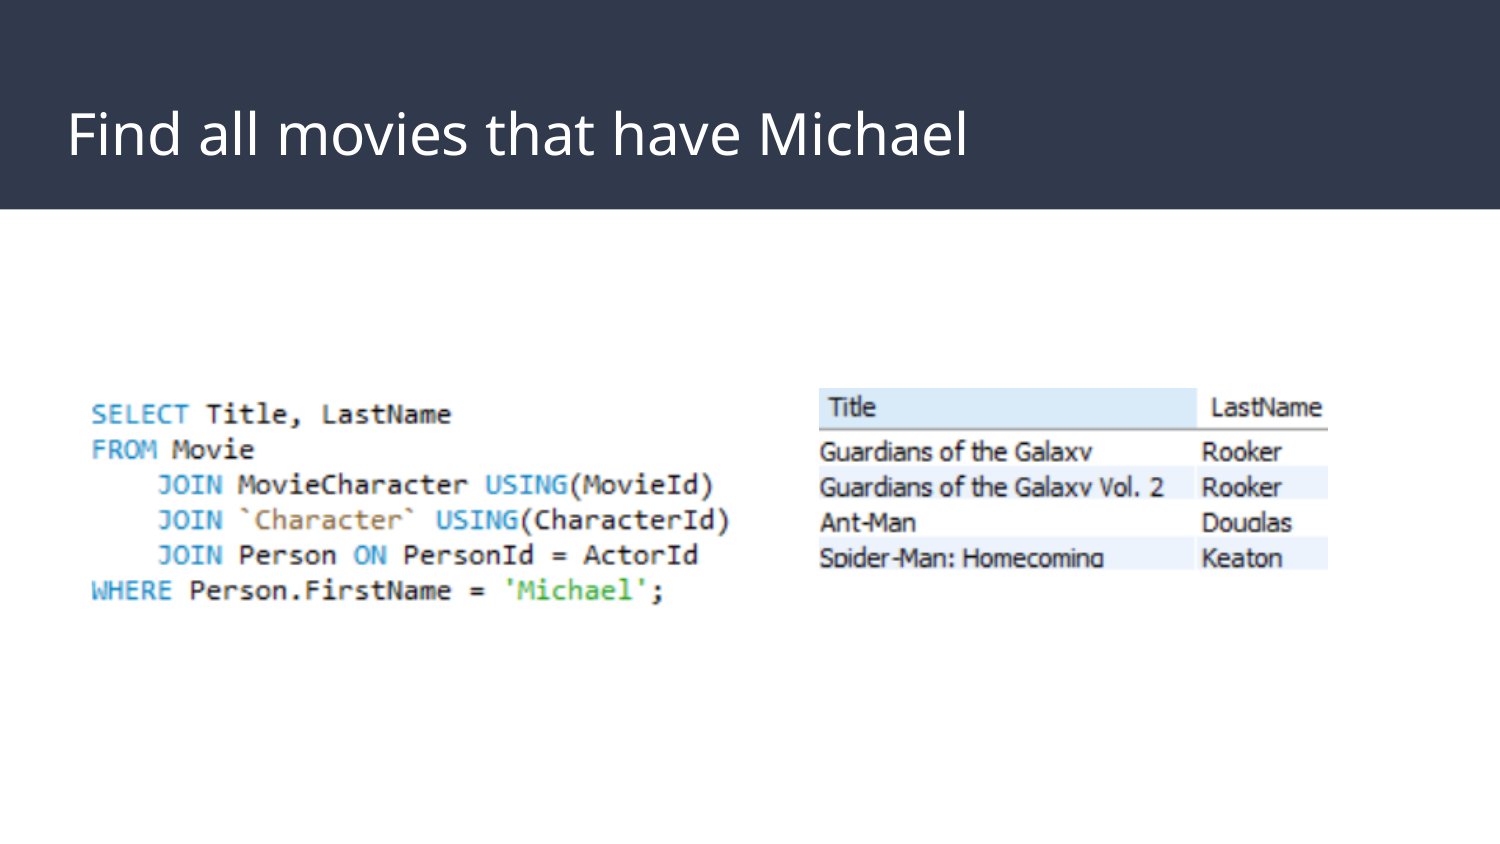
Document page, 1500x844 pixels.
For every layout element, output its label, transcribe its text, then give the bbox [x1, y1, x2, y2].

title Find all movies that have Michael [51, 82, 1449, 185]
picture [819, 388, 1328, 587]
picture [91, 399, 739, 615]
